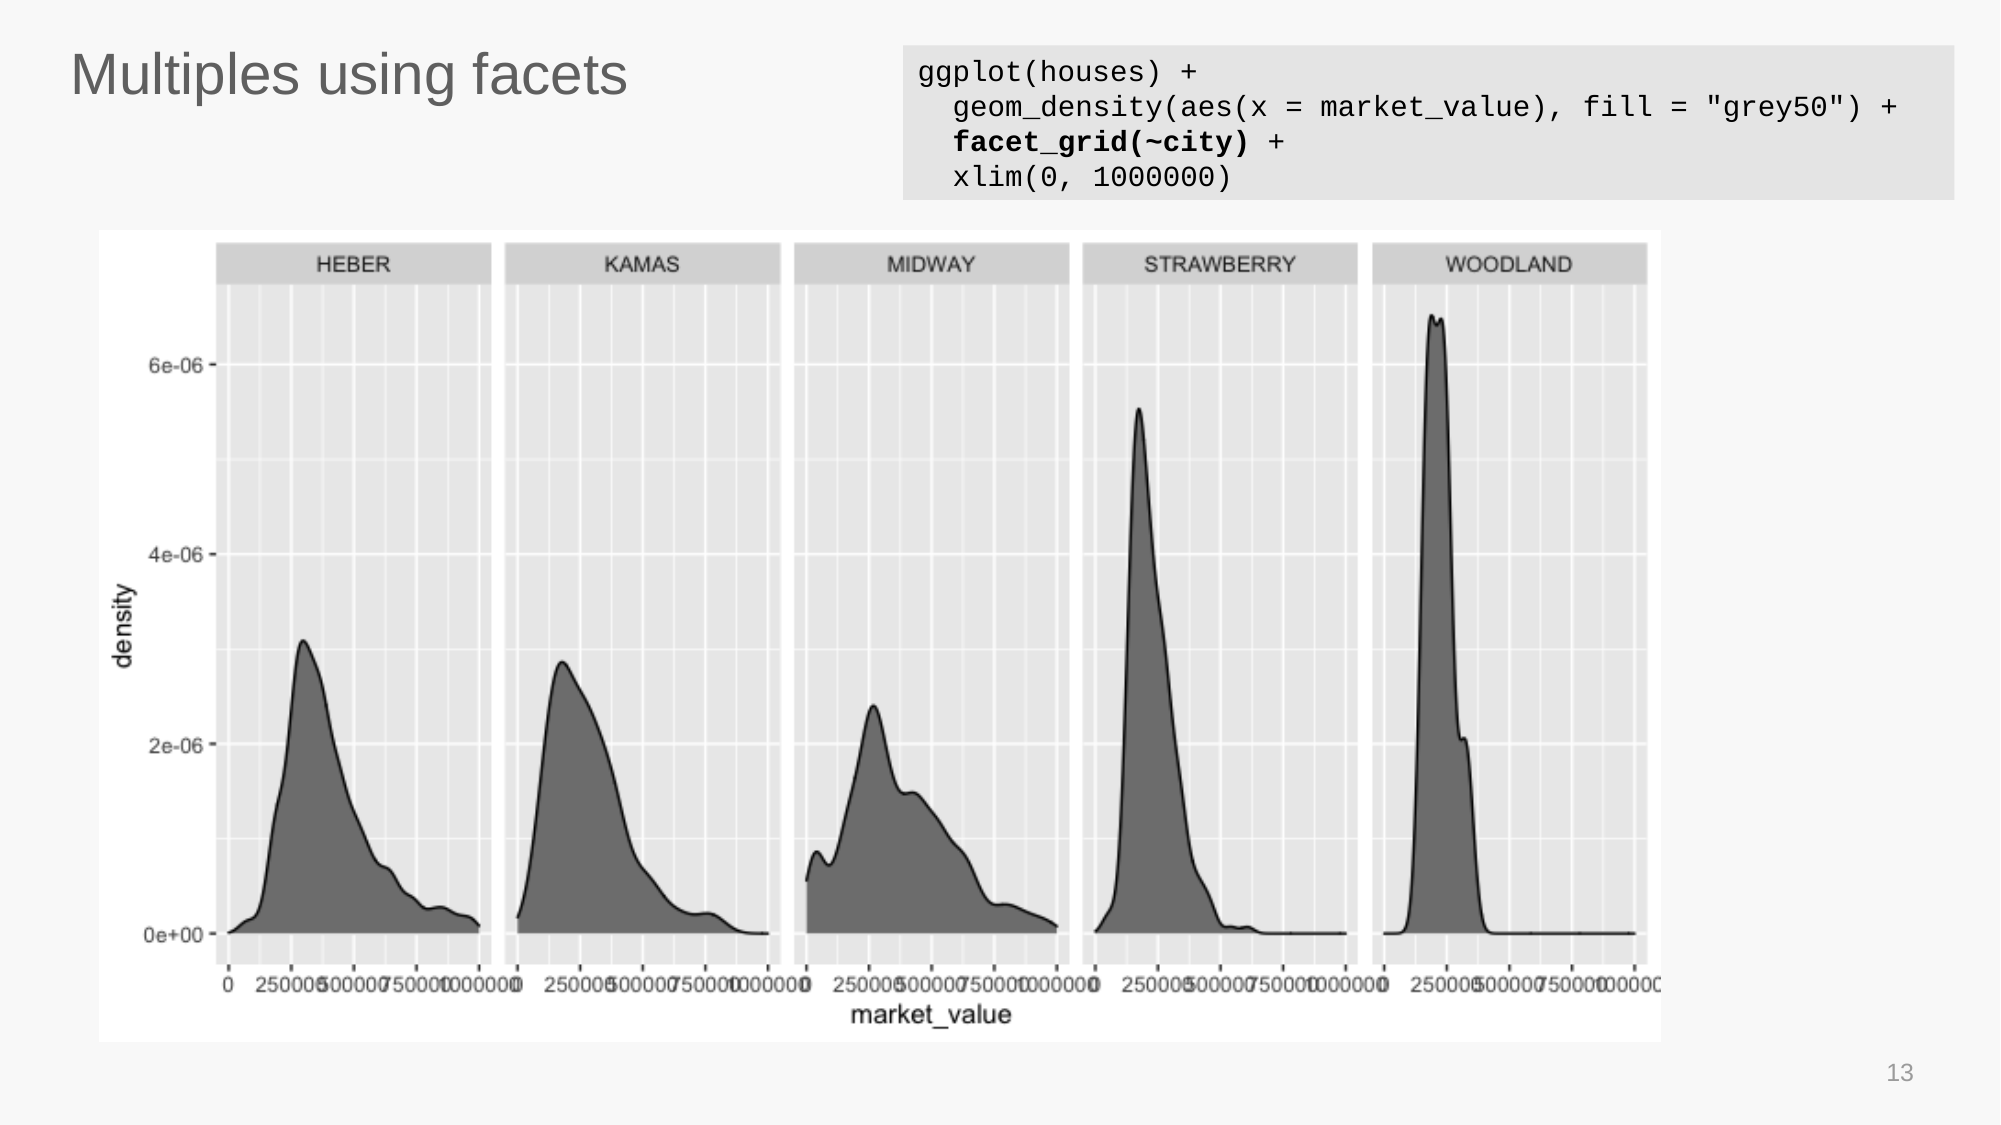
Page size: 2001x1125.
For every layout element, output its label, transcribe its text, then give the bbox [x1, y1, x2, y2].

text_box ggplot(houses) + geom_density(aes(x = market_value), fill = "grey50") + facet_grid(~city) + xlim(0, 1000000) [903, 45, 1955, 200]
slide_number 13 [1479, 1041, 1930, 1102]
picture [99, 229, 1661, 1042]
title Multiples using facets [70, 45, 903, 180]
